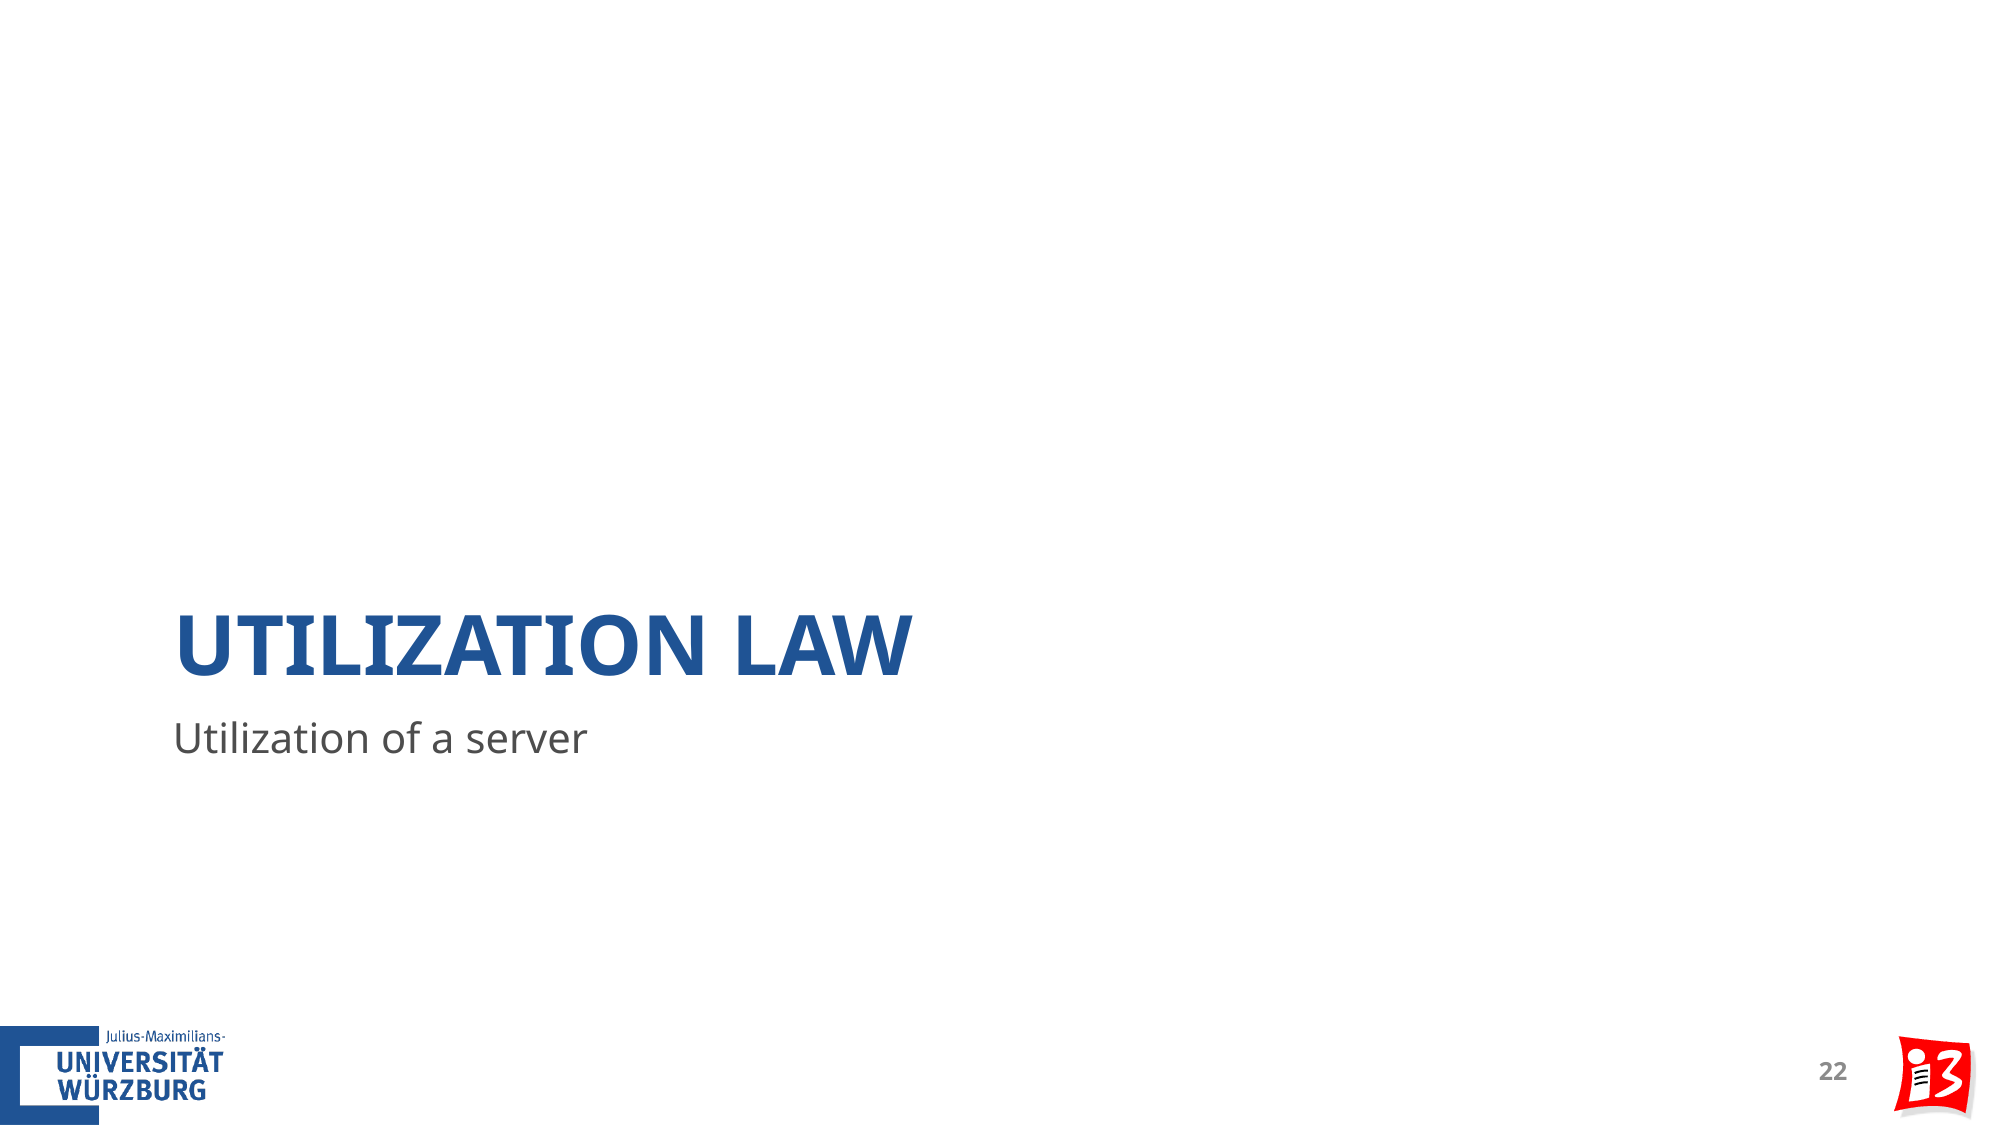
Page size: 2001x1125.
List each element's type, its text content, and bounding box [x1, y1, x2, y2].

picture [0, 1026, 225, 1125]
list Utilization of a server [157, 704, 1858, 951]
slide_number 22 [1412, 1042, 1863, 1103]
title Utilization Law [157, 362, 1859, 701]
